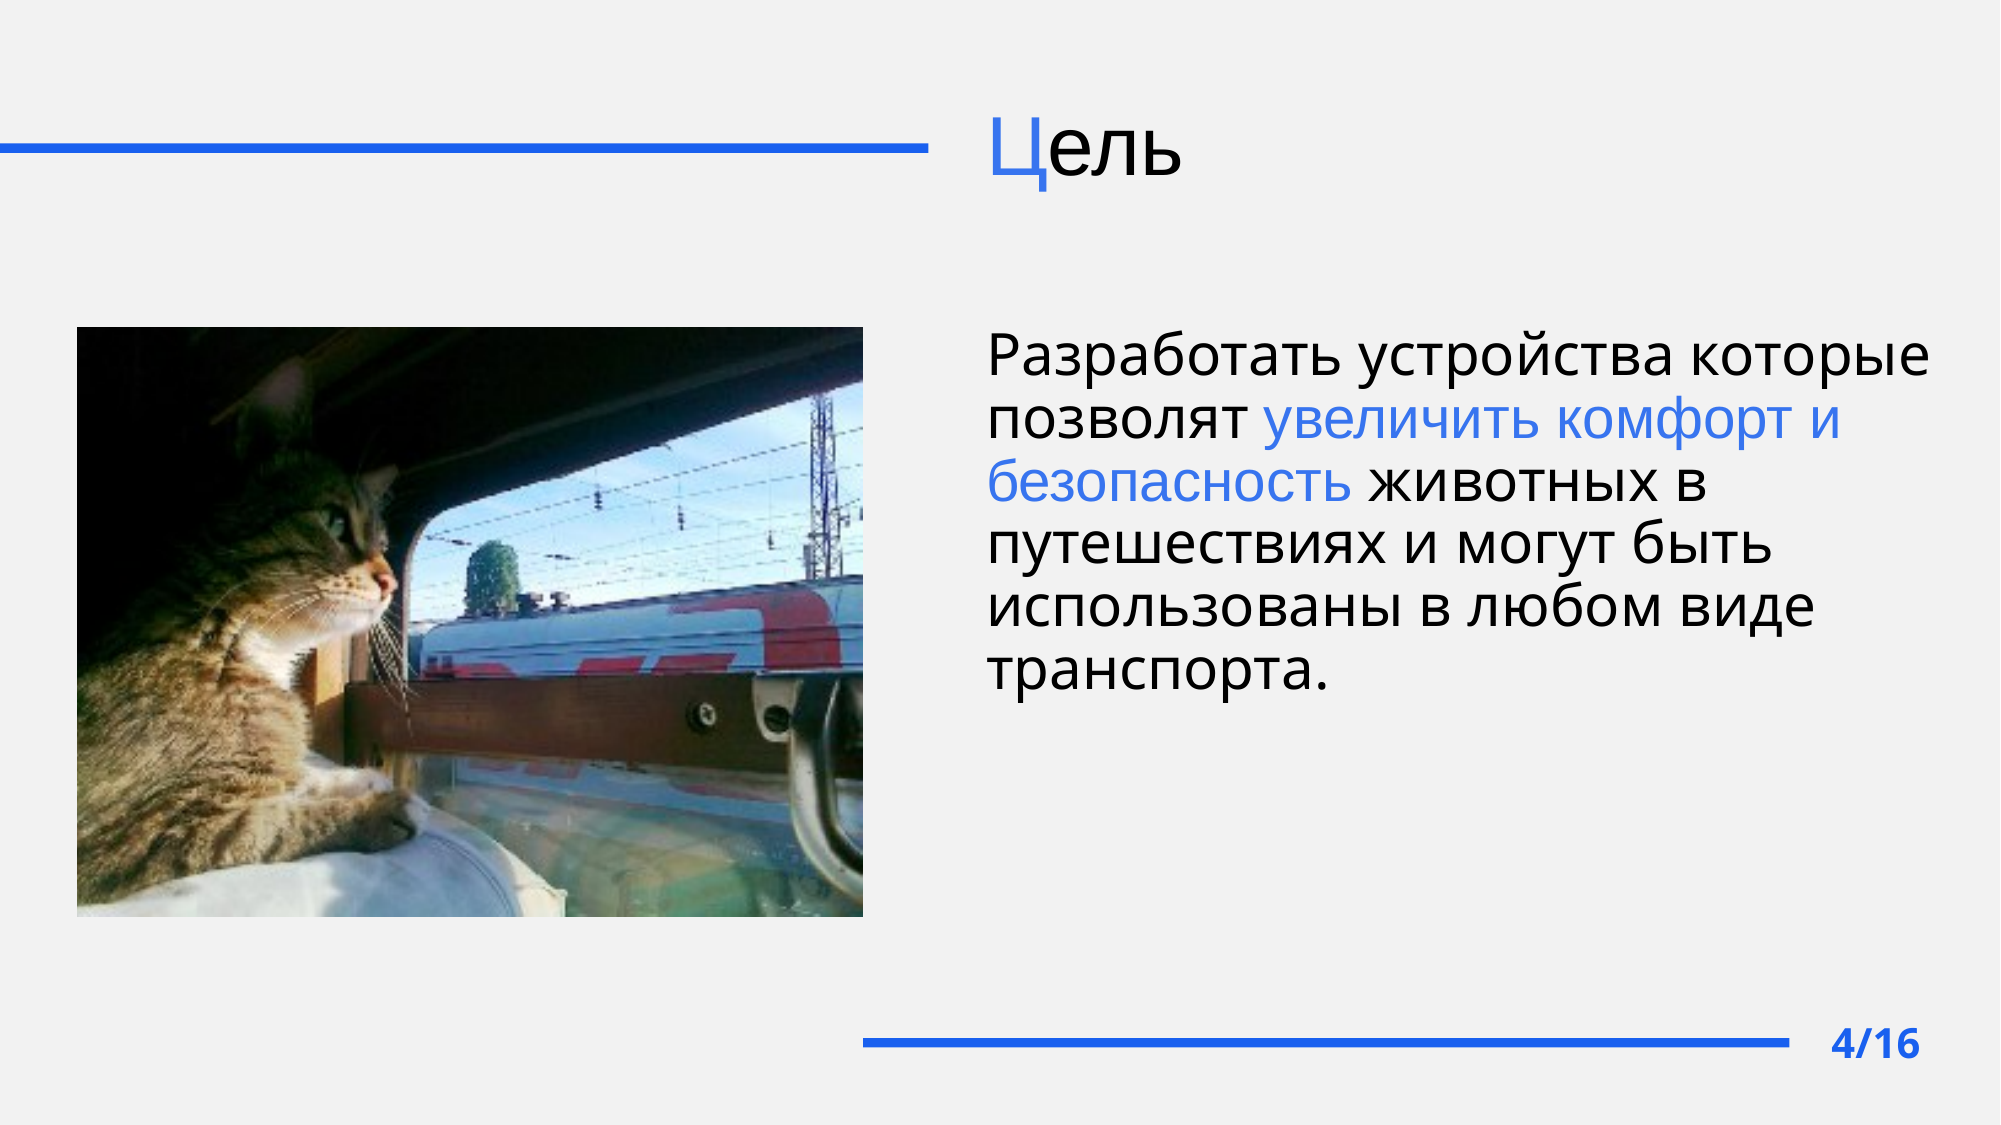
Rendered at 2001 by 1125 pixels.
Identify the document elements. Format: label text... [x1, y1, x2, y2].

list Разработать устройства которые позволят увеличить комфорт и безопасность животных в путешествиях и могут быть использованы в любом виде транспорта. [971, 317, 1972, 808]
picture [77, 327, 864, 917]
title Цель [971, 95, 1678, 201]
text_box 4/16 [1816, 1009, 1938, 1075]
